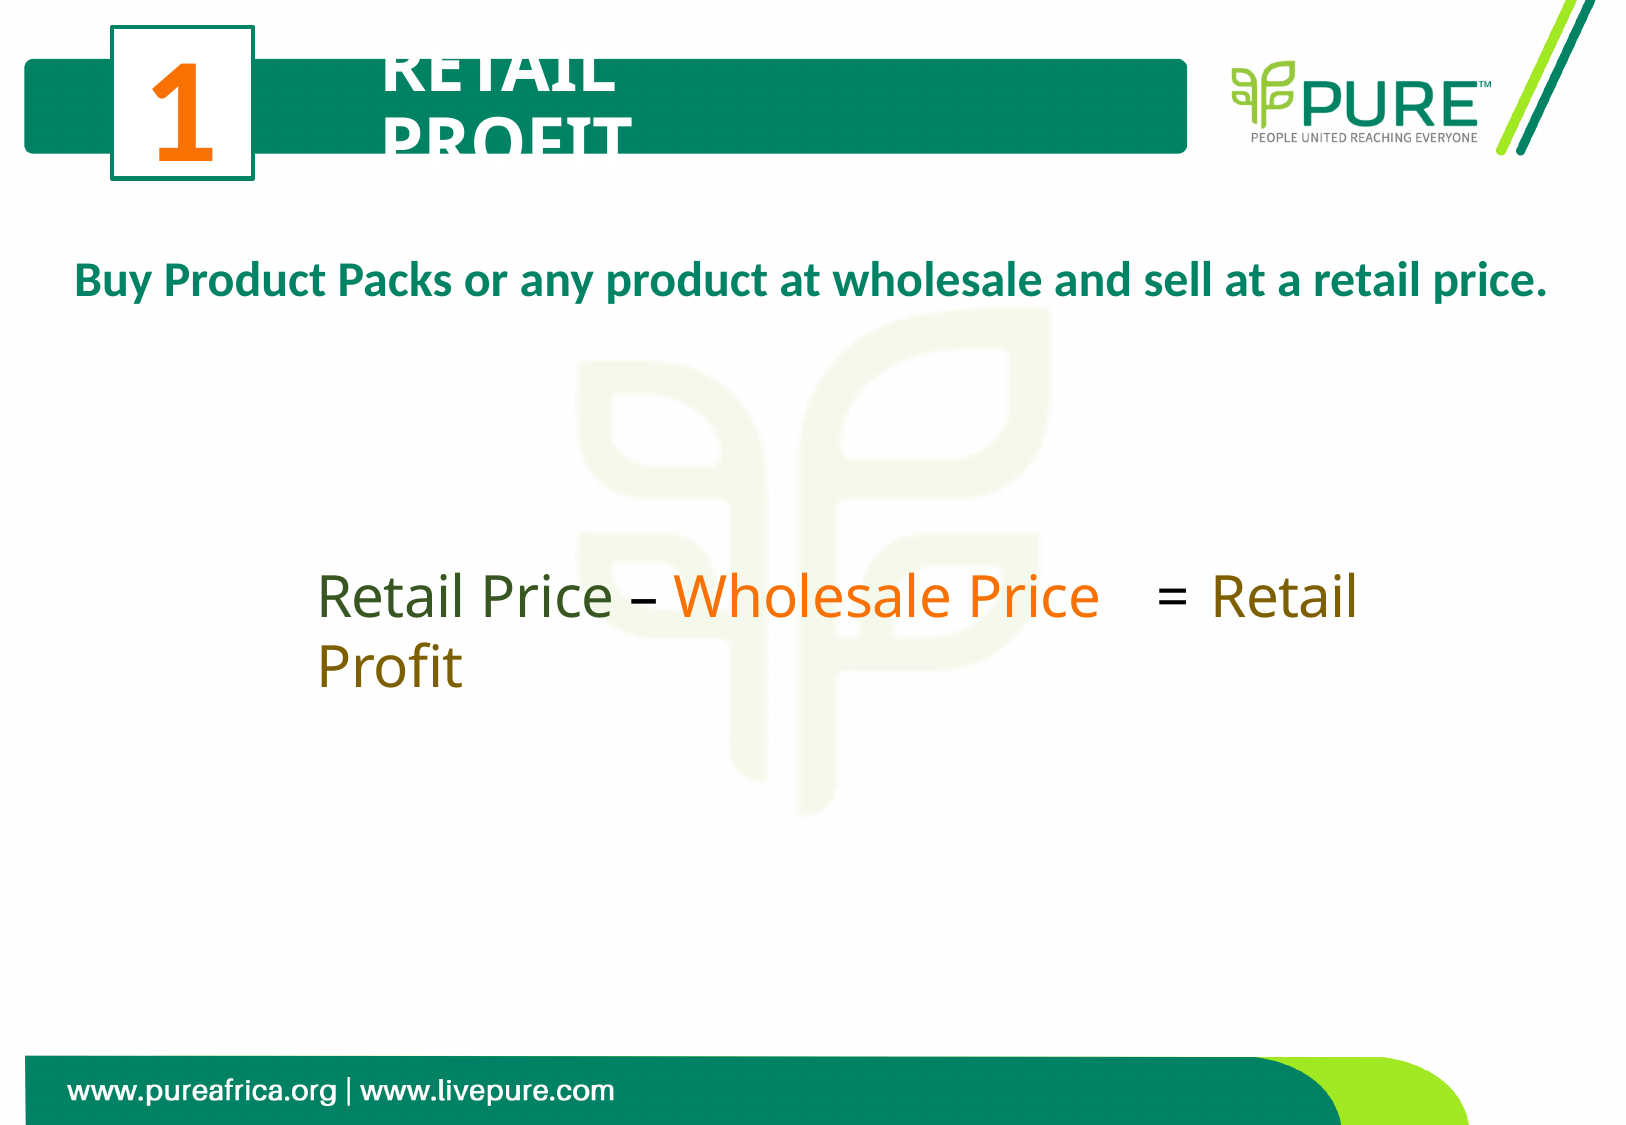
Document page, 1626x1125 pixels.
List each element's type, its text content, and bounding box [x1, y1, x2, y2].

title RETAIL PROFIT [379, 68, 830, 146]
text_box Retail Price – Wholesale Price = Retail Profit [180, 557, 1382, 700]
text_box 1 [109, 4, 251, 199]
picture [0, 0, 1626, 1125]
text_box [251, 25, 255, 181]
text_box Buy Product Packs or any product at wholesale and sell at a retail price. [59, 239, 1565, 315]
